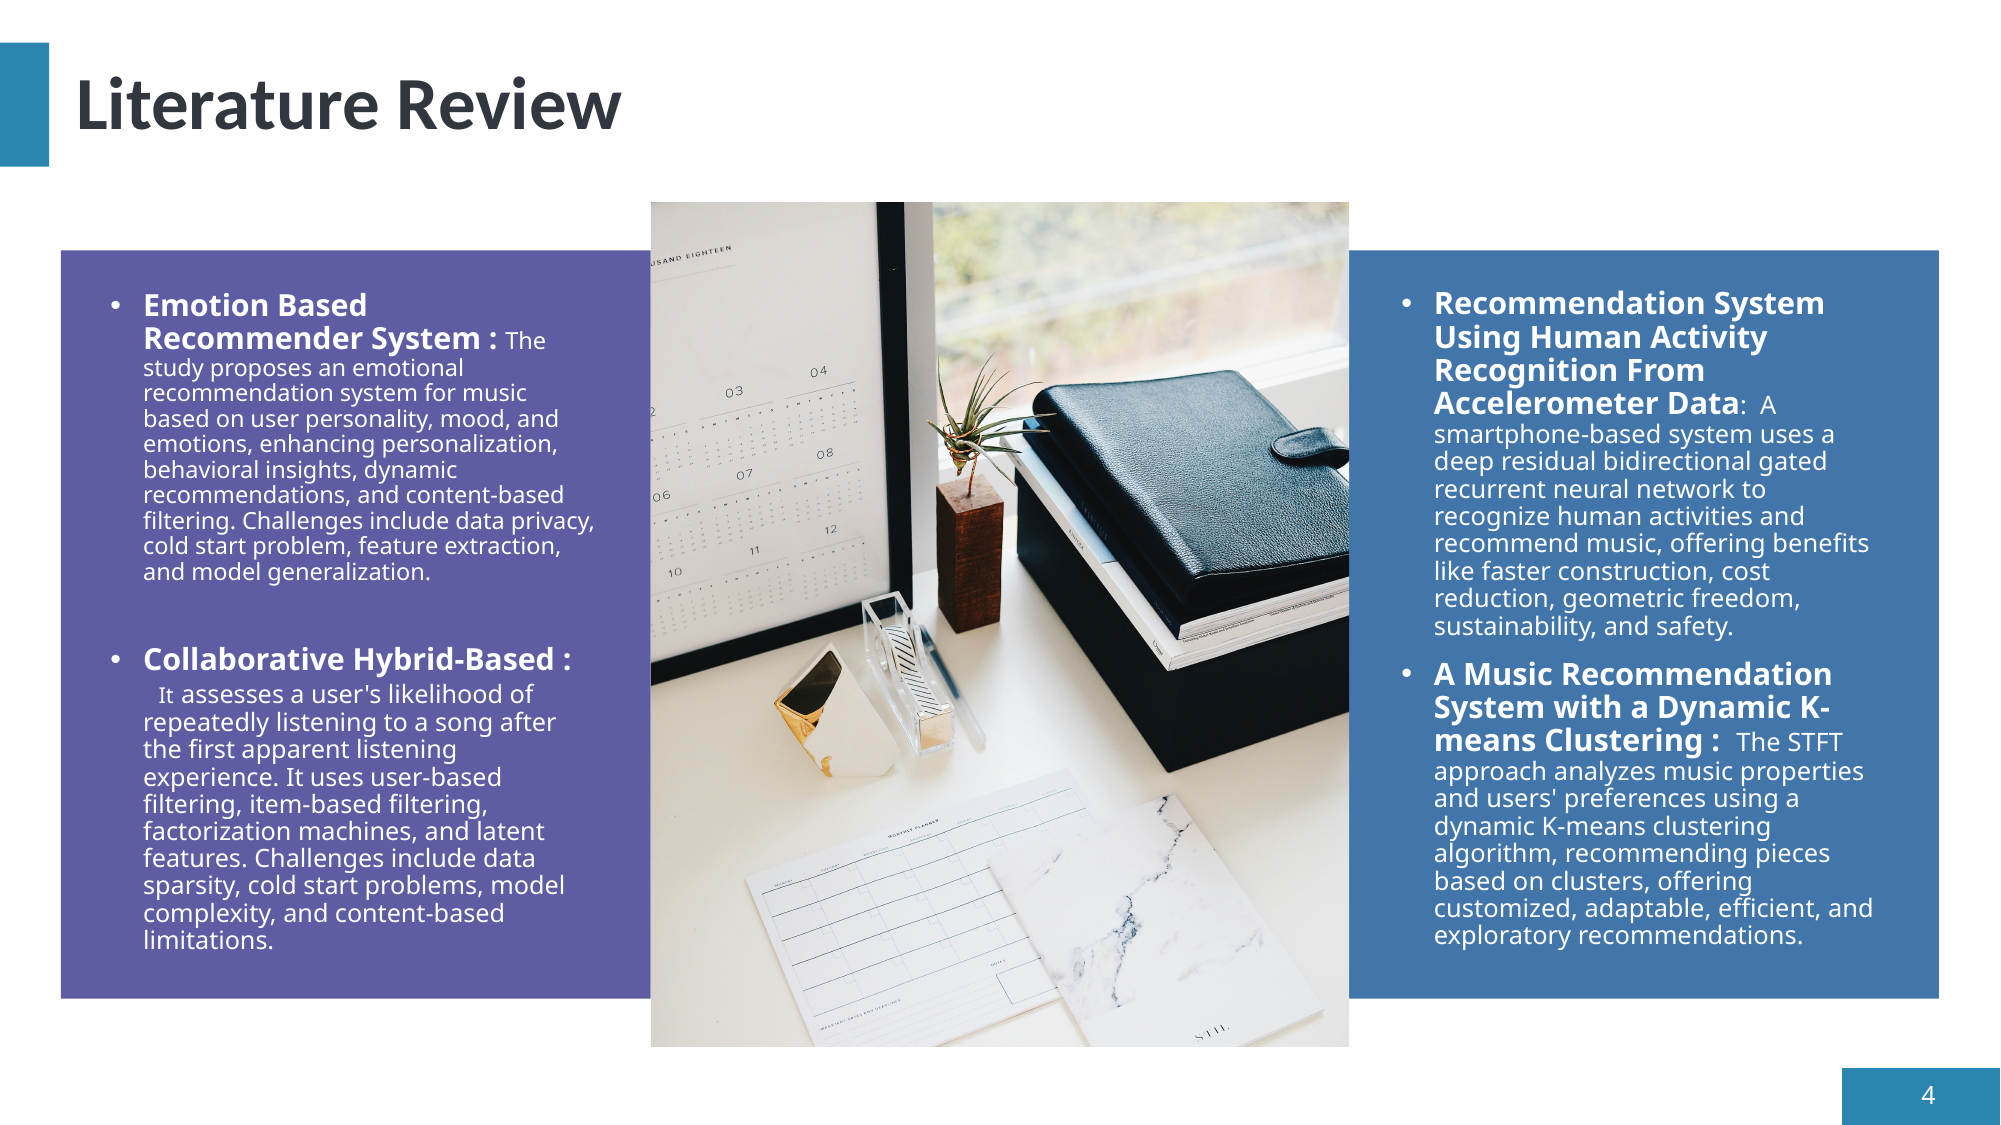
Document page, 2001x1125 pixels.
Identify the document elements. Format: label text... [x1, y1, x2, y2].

title Literature Review [60, 42, 1951, 168]
picture [650, 202, 1350, 1047]
list Emotion Based Recommender System : The study proposes an emotional recommendation system for music based on user personality, mood, and emotions, enhancing personalization, behavioral insights, dynamic recommendations, and content-based filtering. Challenges include data privacy, cold start problem, feature extraction, and model generalization. Collaborative Hybrid-Based : It assesses a user's likelihood of repeatedly listening to a song after the first apparent listening experience. It uses user-based filtering, item-based filtering, factorization machines, and latent features. Challenges include data sparsity, cold start problems, model complexity, and content-based limitations. [95, 282, 611, 971]
slide_number 4 [1889, 1079, 1951, 1114]
list Recommendation System Using Human Activity Recognition From Accelerometer Data: A smartphone-based system uses a deep residual bidirectional gated recurrent neural network to recognize human activities and recommend music, offering benefits like faster construction, cost reduction, geometric freedom, sustainability, and safety. A Music Recommendation System with a Dynamic K-means Clustering : The STFT approach analyzes music properties and users' preferences using a dynamic K-means clustering algorithm, recommending pieces based on clusters, offering customized, adaptable, efficient, and exploratory recommendations. [1386, 280, 1902, 969]
